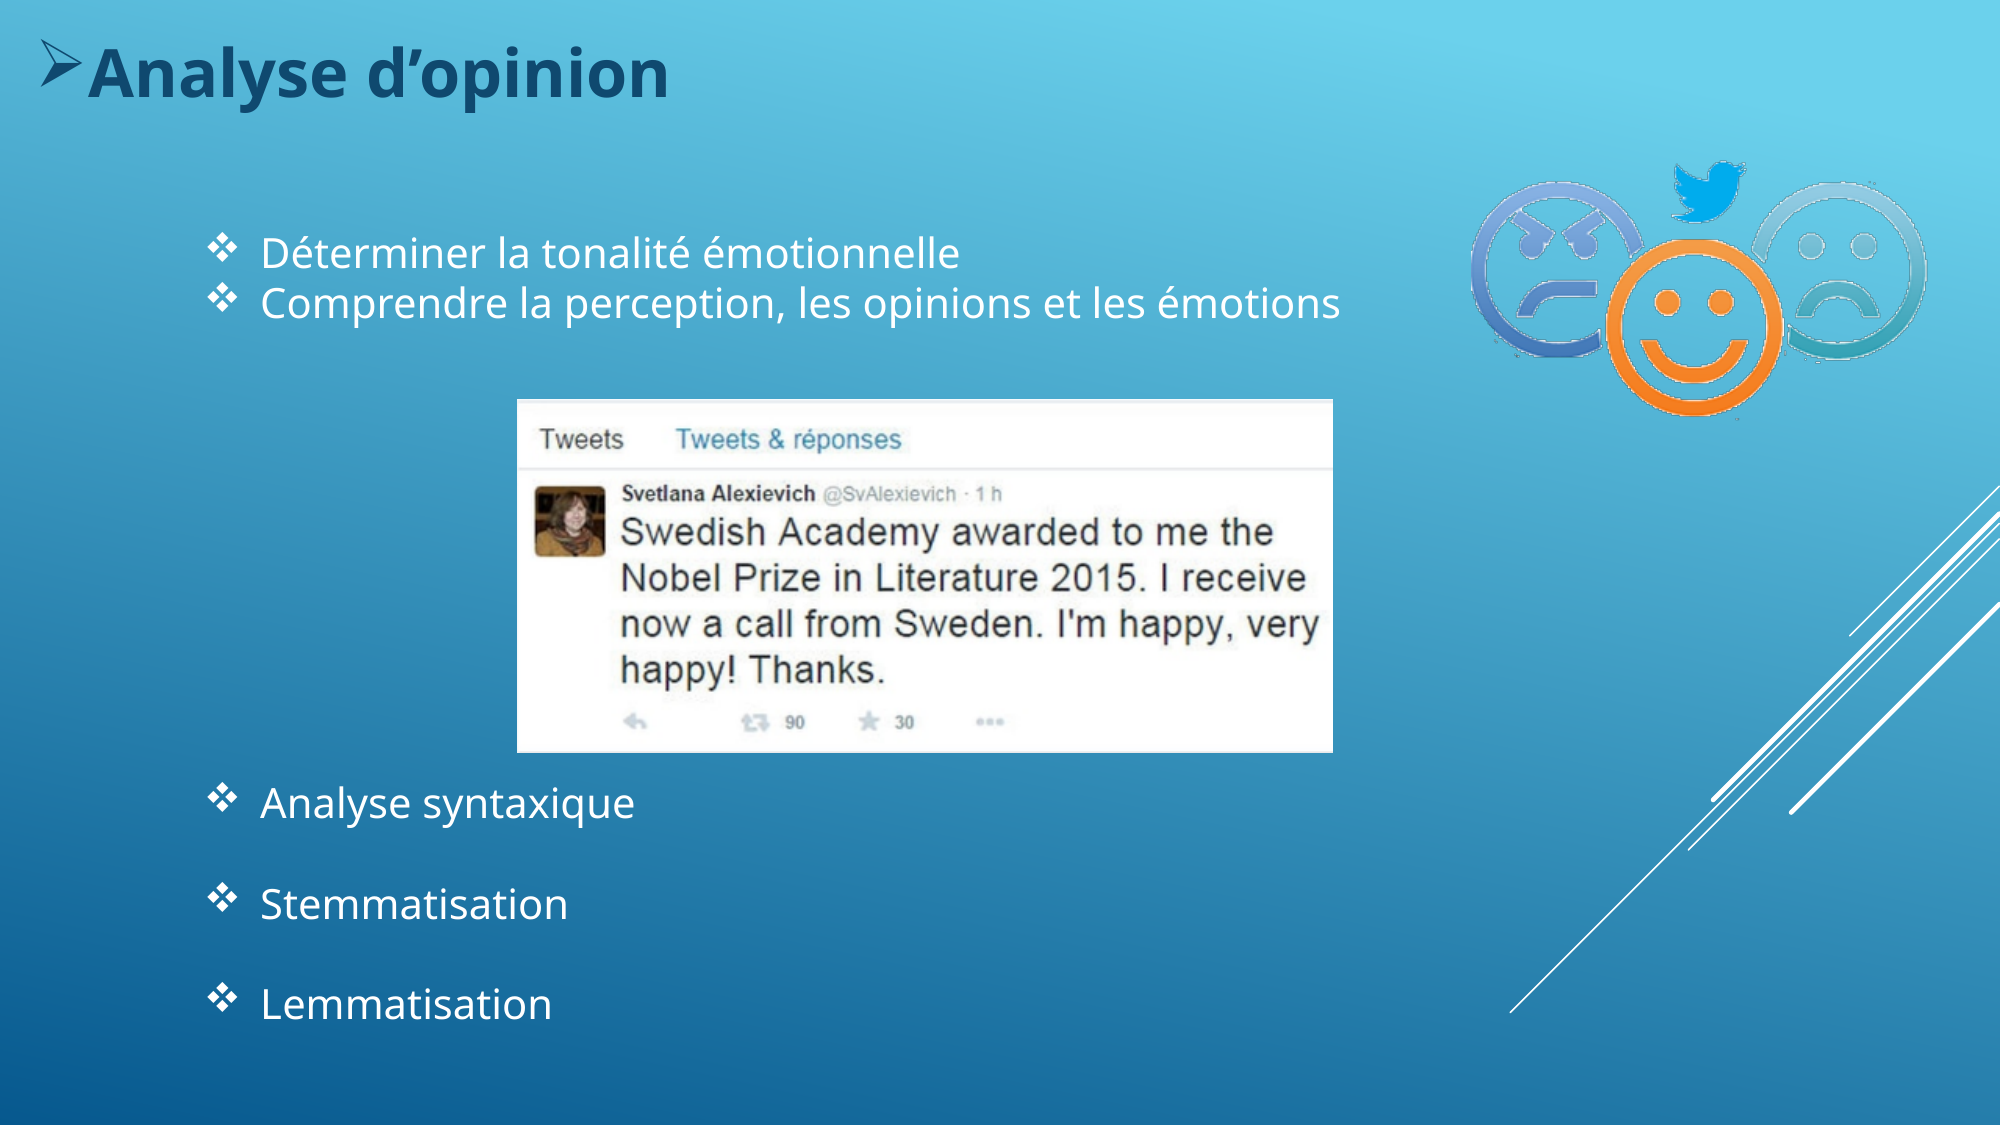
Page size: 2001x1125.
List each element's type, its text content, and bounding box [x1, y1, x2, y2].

picture [517, 399, 1333, 753]
text_box Déterminer la tonalité émotionnelle Comprendre la perception, les opinions et les émotions Analyse syntaxique Stemmatisation Lemmatisation [39, 119, 1932, 1125]
picture [1471, 158, 1932, 428]
text_box Analyse d’opinion [20, 23, 1950, 119]
